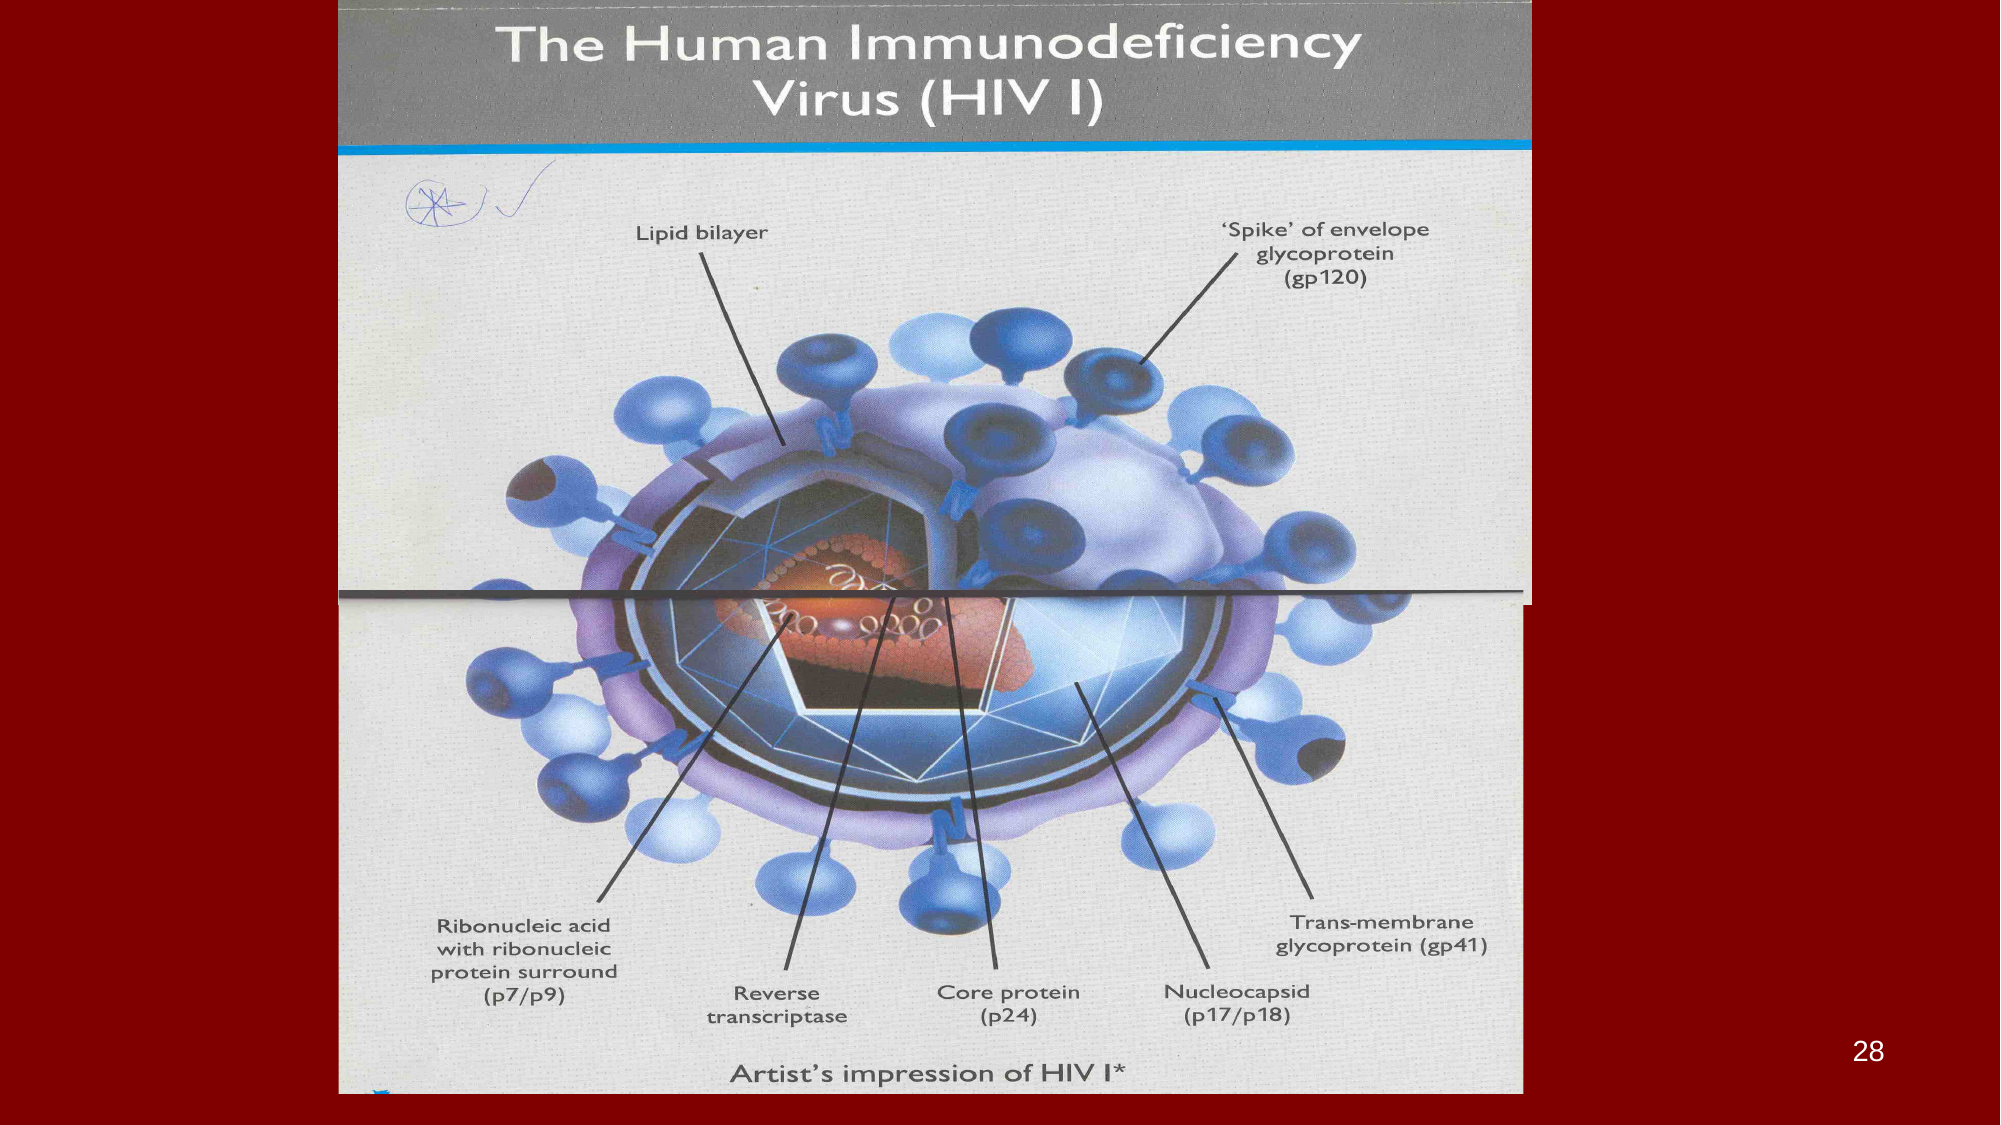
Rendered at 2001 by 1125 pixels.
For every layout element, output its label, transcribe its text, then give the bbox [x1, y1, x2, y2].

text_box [338, 0, 1532, 1095]
slide_number 28 [1533, 1024, 1900, 1103]
